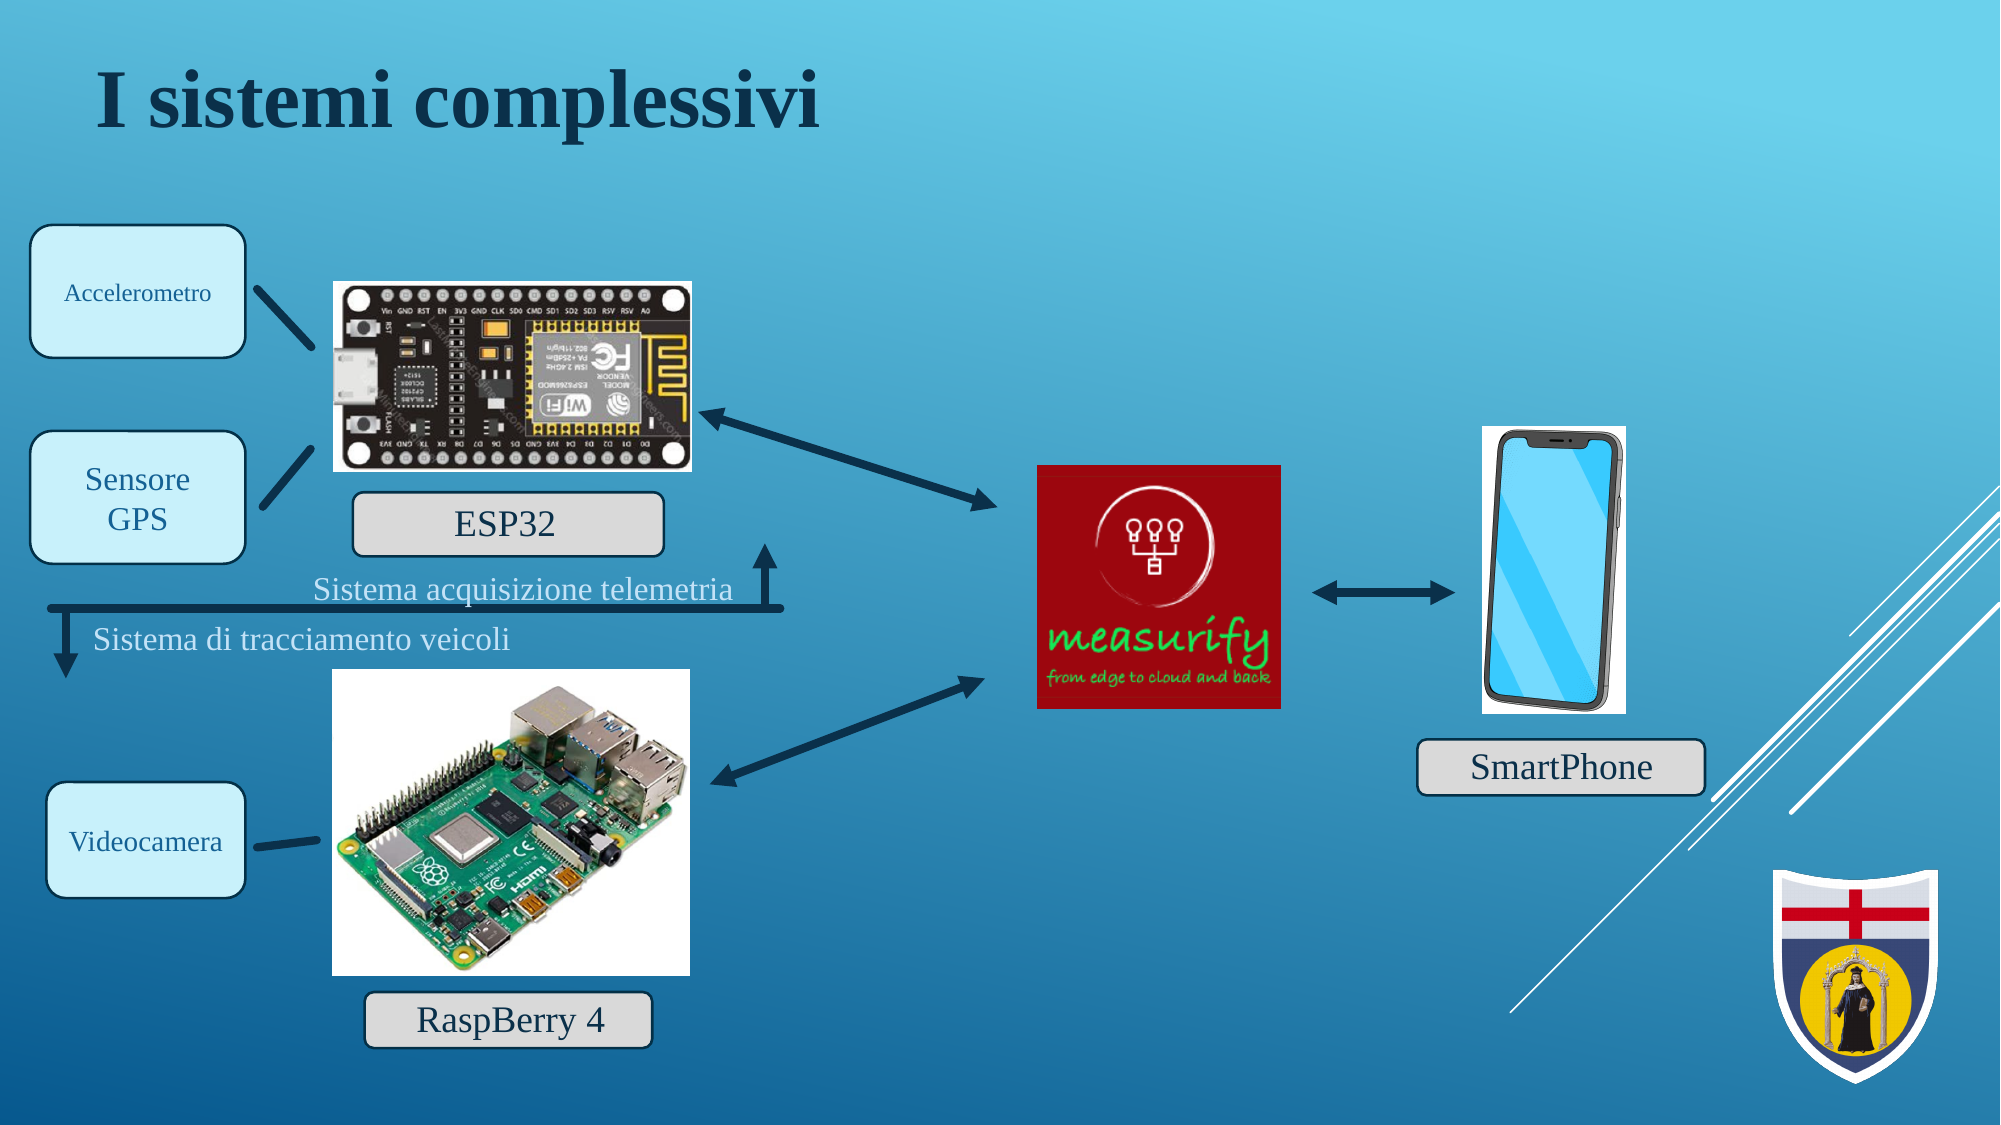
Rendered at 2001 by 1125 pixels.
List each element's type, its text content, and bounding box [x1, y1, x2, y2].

text_box [363, 990, 649, 1050]
picture [1481, 426, 1626, 714]
text_box Videocamera [45, 780, 247, 900]
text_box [262, 448, 311, 507]
text_box ESP32 [439, 491, 584, 552]
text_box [709, 678, 986, 785]
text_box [256, 839, 317, 848]
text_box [697, 411, 998, 508]
picture [333, 281, 692, 472]
text_box Accelerometro [28, 223, 247, 360]
picture [331, 669, 690, 976]
text_box RaspBerry 4 [401, 987, 653, 1048]
text_box [1416, 738, 1702, 797]
text_box Sensore GPS [28, 429, 247, 566]
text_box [256, 288, 312, 348]
picture [1546, 865, 2001, 1086]
text_box SmartPhone [1455, 734, 1706, 795]
text_box [351, 490, 666, 558]
text_box Sistema acquisizione telemetria [298, 559, 794, 615]
text_box I sistemi complessivi [80, 36, 838, 152]
text_box Sistema di tracciamento veicoli [78, 609, 562, 665]
picture [1037, 465, 1282, 709]
